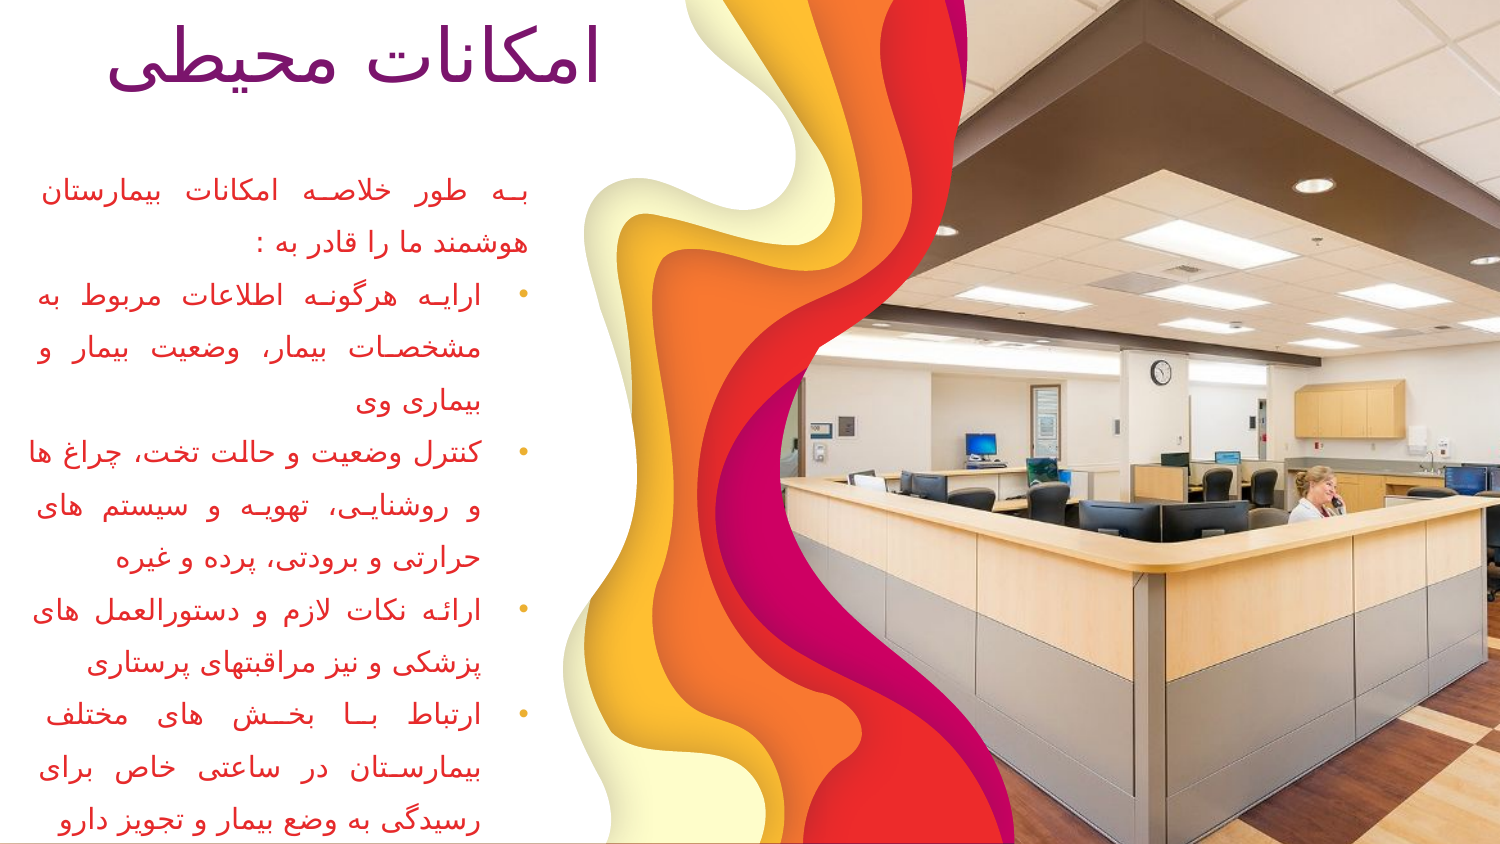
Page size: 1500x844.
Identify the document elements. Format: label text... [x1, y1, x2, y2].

picture [779, 0, 1500, 844]
text_box به طور خلاصه امکانات بیمارستان هوشمند ما را قادر به : ارایه هرگونه اطلاعات مربوط به مشخصات بیمار، وضعیت بیمار و بیماری وی کنترل وضعیت و حالت تخت، چراغ ها و روشنایی، تهویه و سیستم های حرارتی و برودتی، پرده و غیره ارائه نکات لازم و دستورالعمل های پزشکی و نیز مراقبتهای پرستاری ارتباط با بخش های مختلف بیمارستان در ساعتی خاص برای رسیدگی به وضع بیمار و تجویز دارو ارائه اطلاعات عمومی لازم همراه با توصیه های پزشکی صرفه جویی کاملا مشهود در وقت و مصرف انرژی و سرعت و دقت بخشیدن به امور بیمارستان [12, 146, 544, 844]
text_box امکانات محیطی [90, 0, 619, 105]
